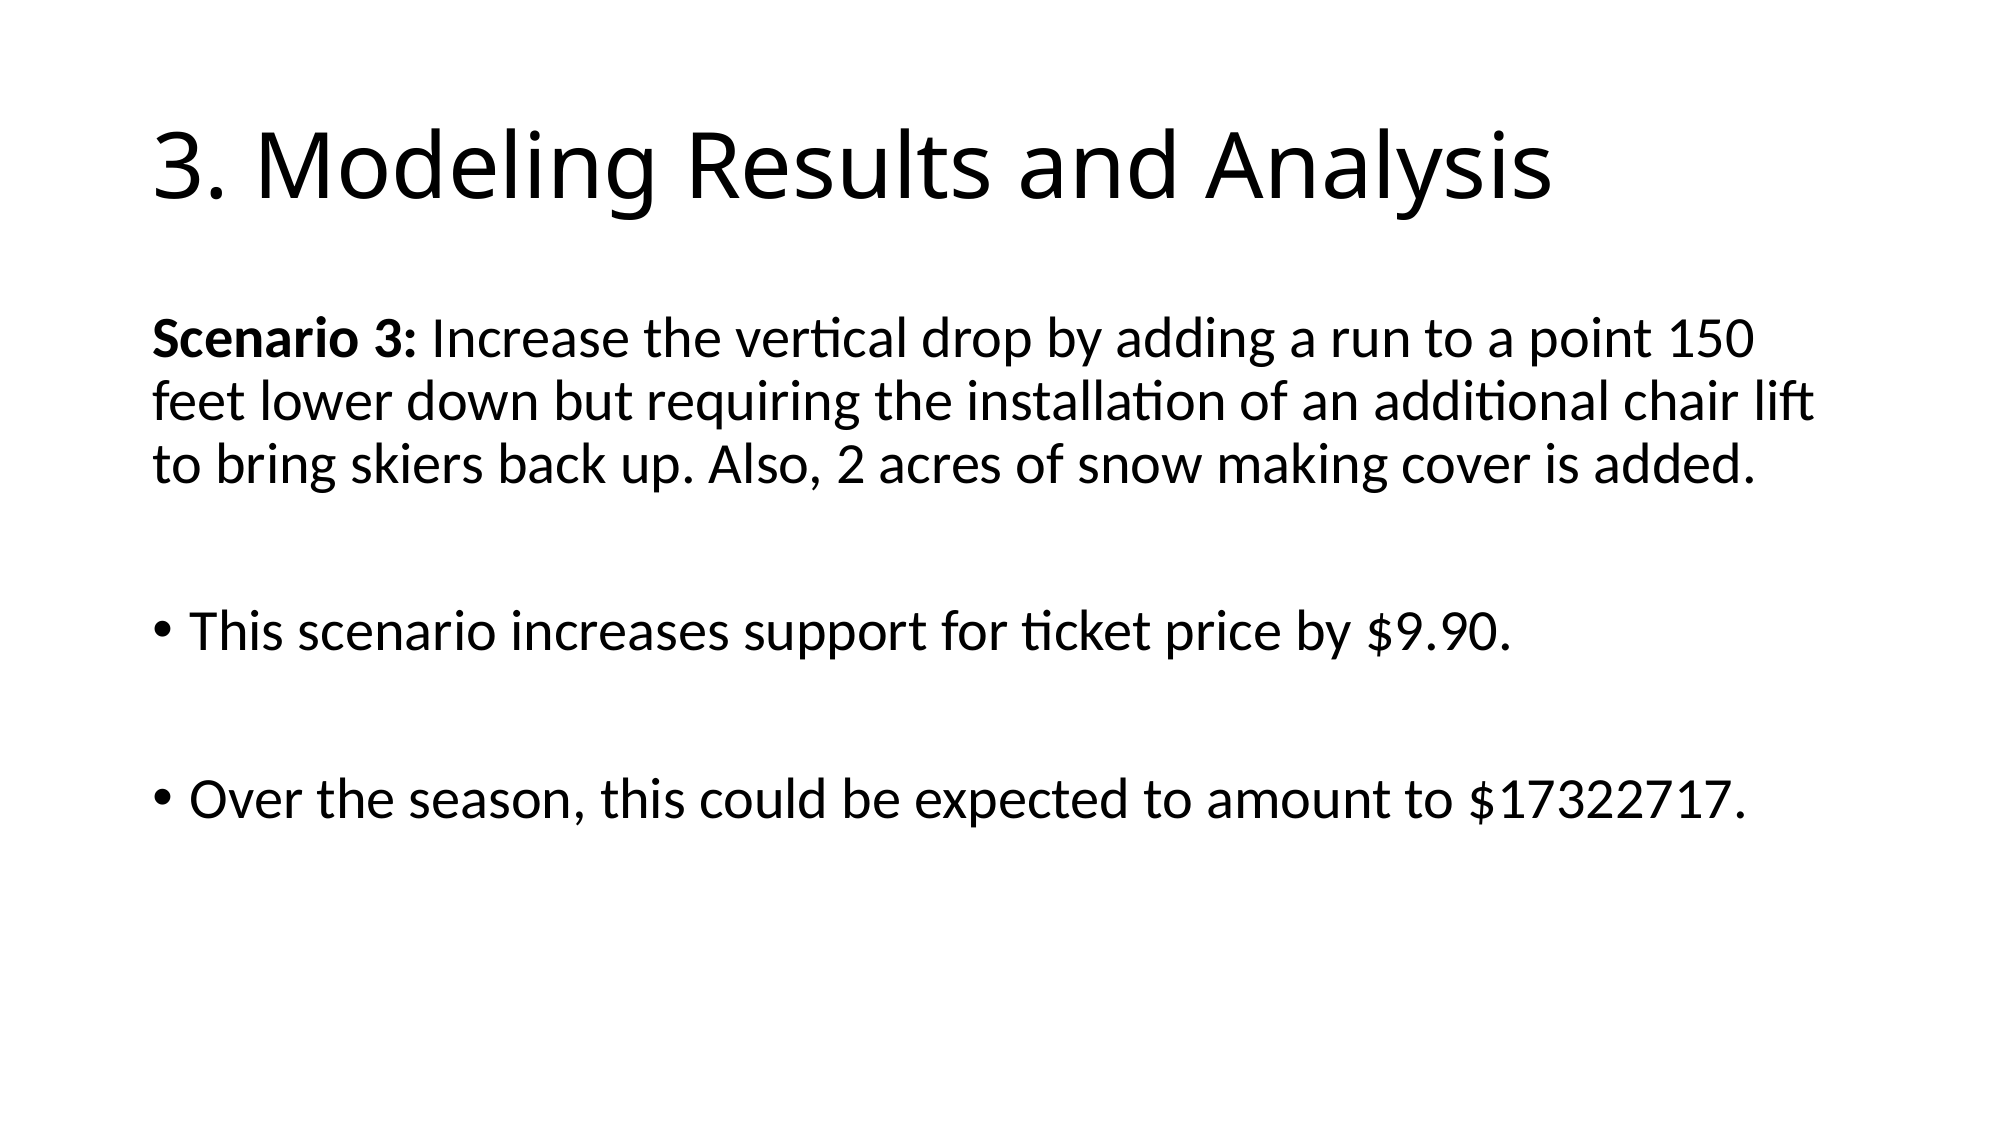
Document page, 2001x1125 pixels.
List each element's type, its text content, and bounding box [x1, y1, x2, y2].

list Scenario 3: Increase the vertical drop by adding a run to a point 150 feet lower down but requiring the installation of an additional chair lift to bring skiers back up. Also, 2 acres of snow making cover is added. This scenario increases support for ticket price by $9.90. Over the season, this could be expected to amount to $17322717. [137, 299, 1863, 1014]
title 3. Modeling Results and Analysis [137, 59, 1863, 278]
